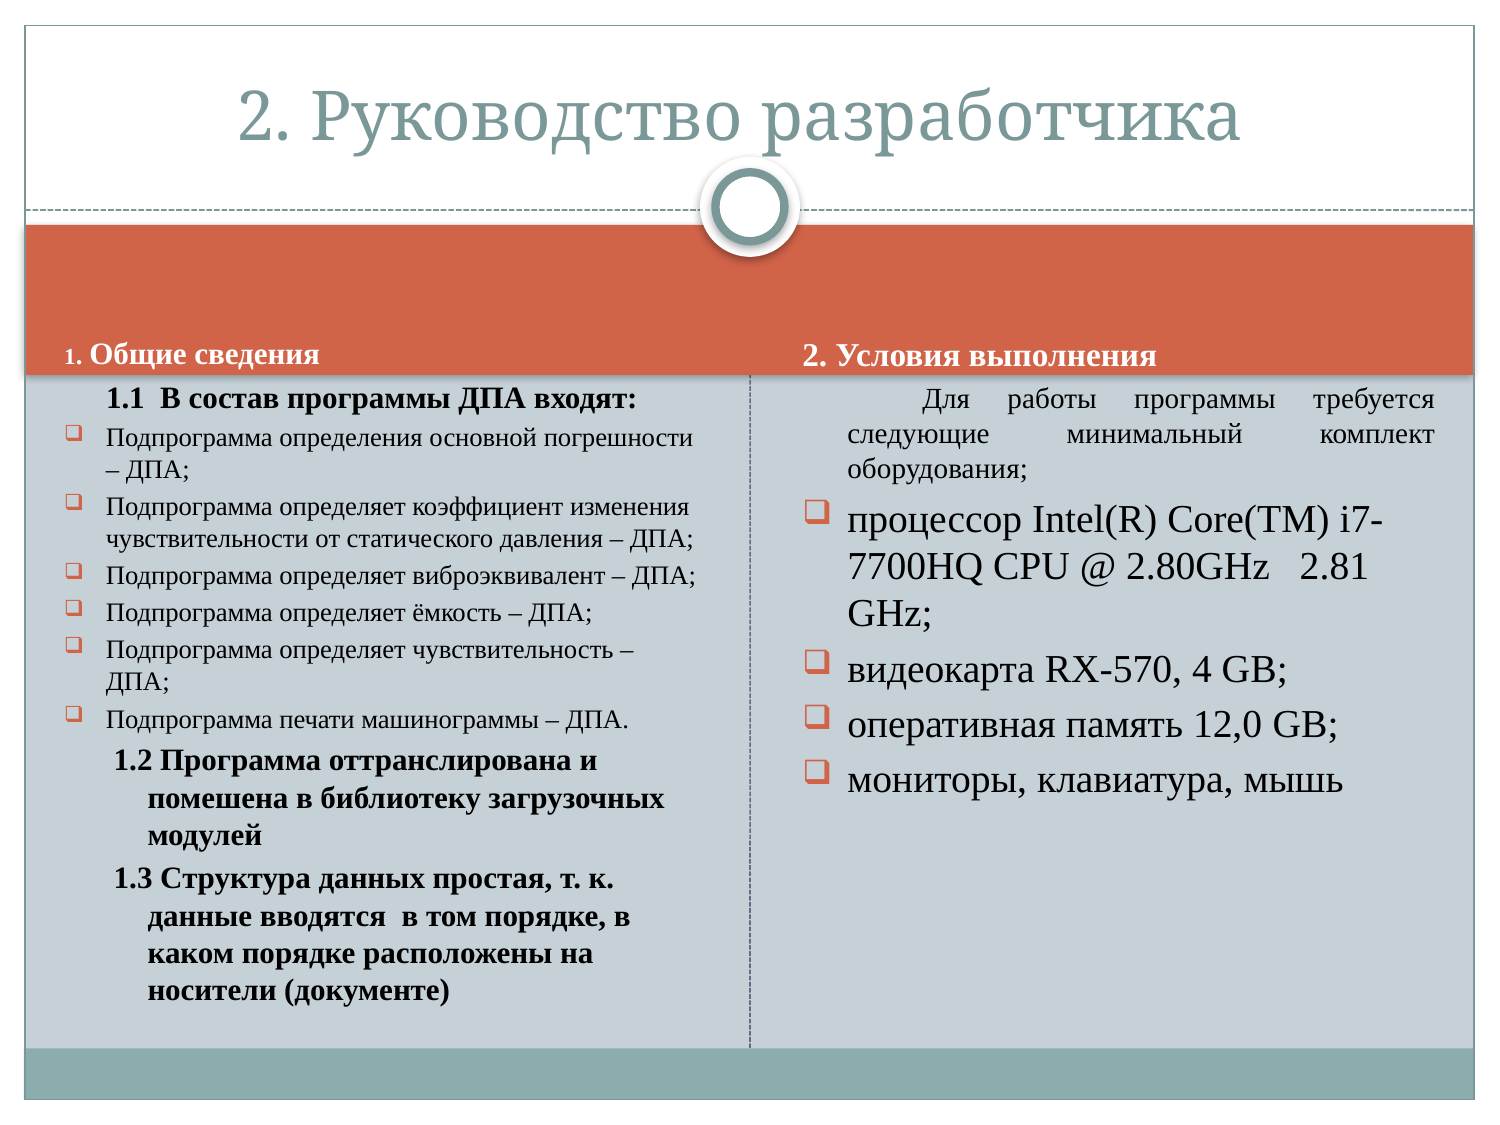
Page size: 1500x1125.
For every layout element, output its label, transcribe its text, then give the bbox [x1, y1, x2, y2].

title 2. Руководство разработчика [49, 37, 1450, 162]
list 1. Общие сведения 1.1 В состав программы ДПА входят: Подпрограмма определения основной погрешности – ДПА; Подпрограмма определяет коэффициент изменения чувствительности от статического давления – ДПА; Подпрограмма определяет виброэквивалент – ДПА; Подпрограмма определяет ёмкость – ДПА; Подпрограмма определяет чувствительность – ДПА; Подпрограмма печати машинограммы – ДПА. 1.2 Программа оттранслирована и помешена в библиотеку загрузочных модулей 1.3 Структура данных простая, т. к. данные вводятся в том порядке, в каком порядке расположены на носители (документе) [49, 326, 713, 1083]
list 2. Условия выполнения Для работы программы требуется следующие минимальный комплект оборудования; процессор Intel(R) Core(TM) i7-7700HQ CPU @ 2.80GHz 2.81 GHz; видеокарта RX-570, 4 GB; оперативная память 12,0 GB; мониторы, клавиатура, мышь [787, 326, 1450, 1033]
